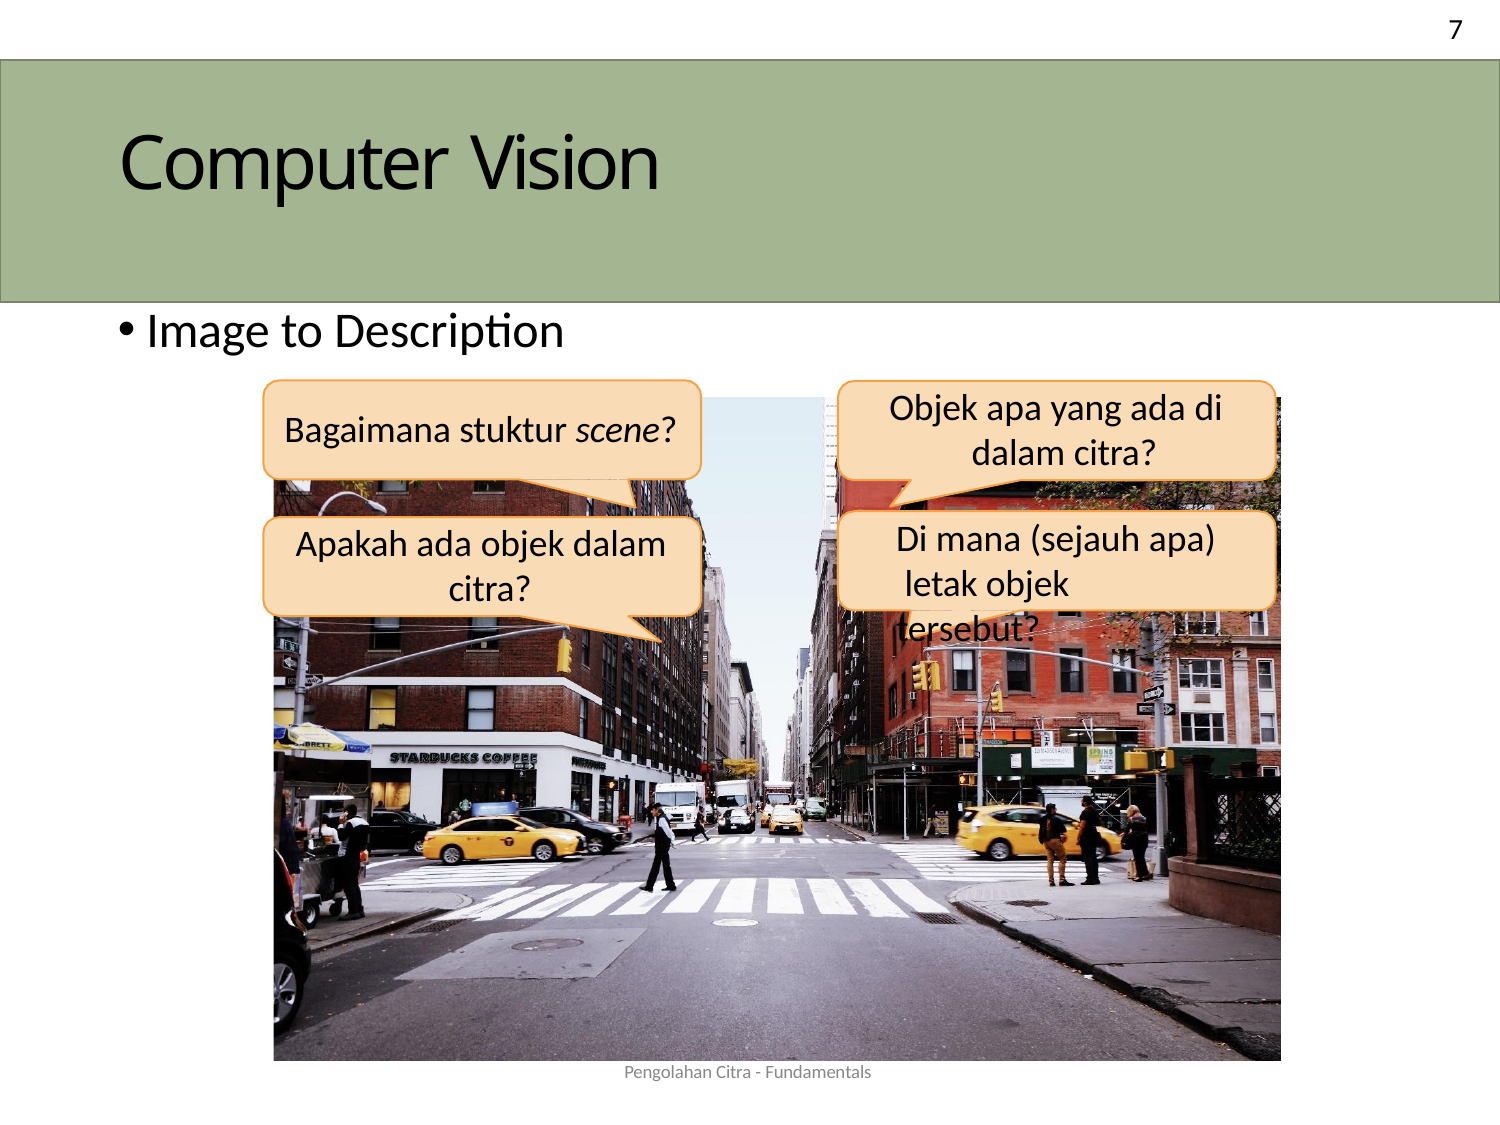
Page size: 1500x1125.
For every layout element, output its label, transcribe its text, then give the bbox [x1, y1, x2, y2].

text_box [836, 379, 1278, 508]
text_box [836, 509, 1277, 640]
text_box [261, 397, 1282, 1061]
title Computer Vision [0, 60, 1500, 303]
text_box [261, 378, 703, 510]
text_box Image to Description [116, 295, 570, 358]
text_box Pengolahan Citra - Fundamentals [622, 1068, 878, 1083]
text_box 7 [1446, 8, 1466, 46]
